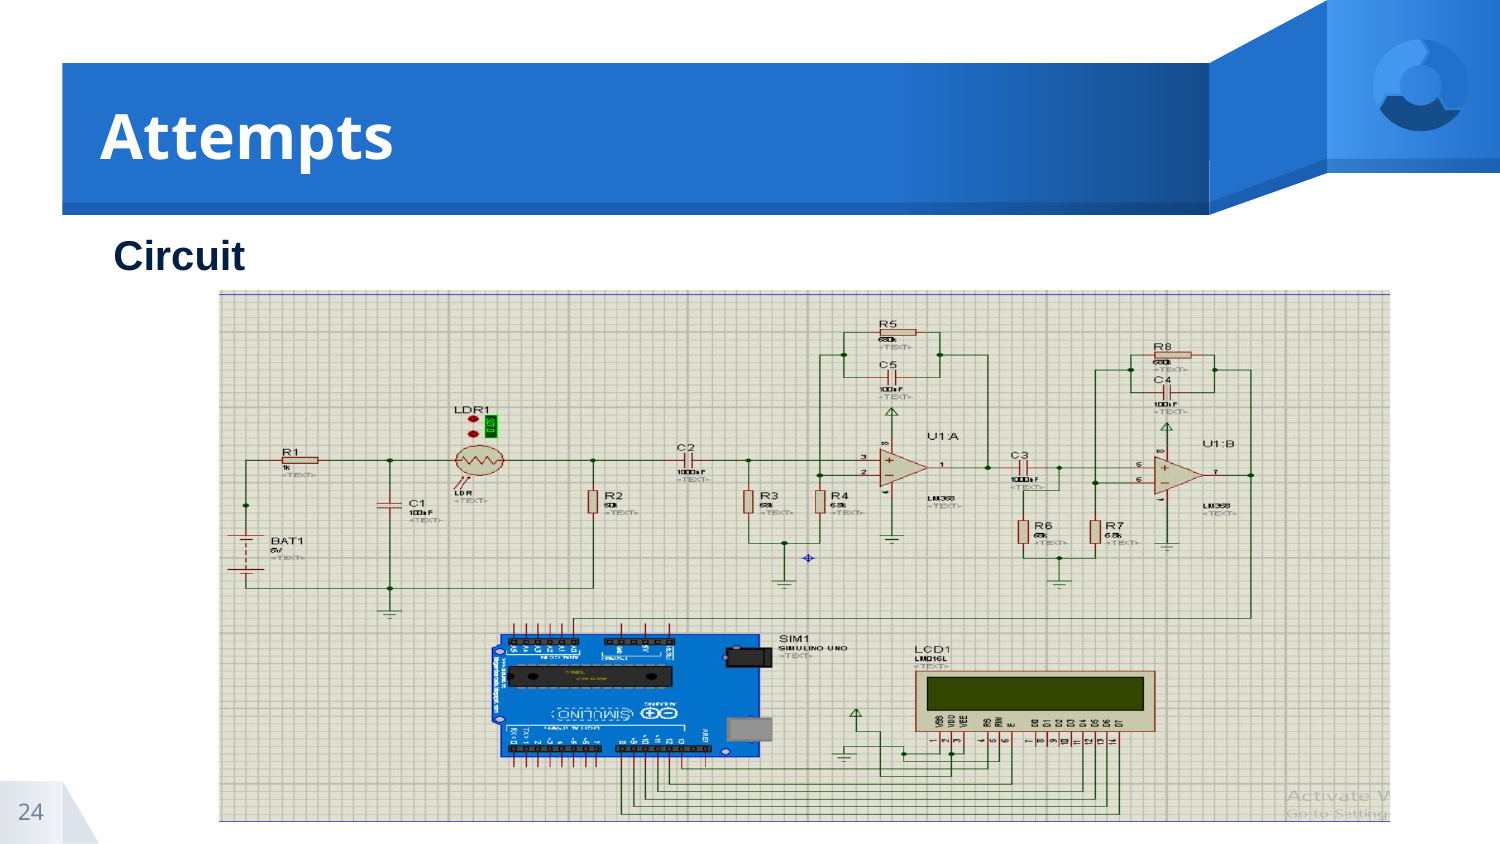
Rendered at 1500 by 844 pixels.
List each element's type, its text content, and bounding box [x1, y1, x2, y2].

picture [219, 290, 1390, 822]
title Attempts [100, 64, 1210, 215]
slide_number 24 [0, 781, 63, 844]
list Circuit [100, 228, 1210, 693]
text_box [1372, 39, 1469, 132]
